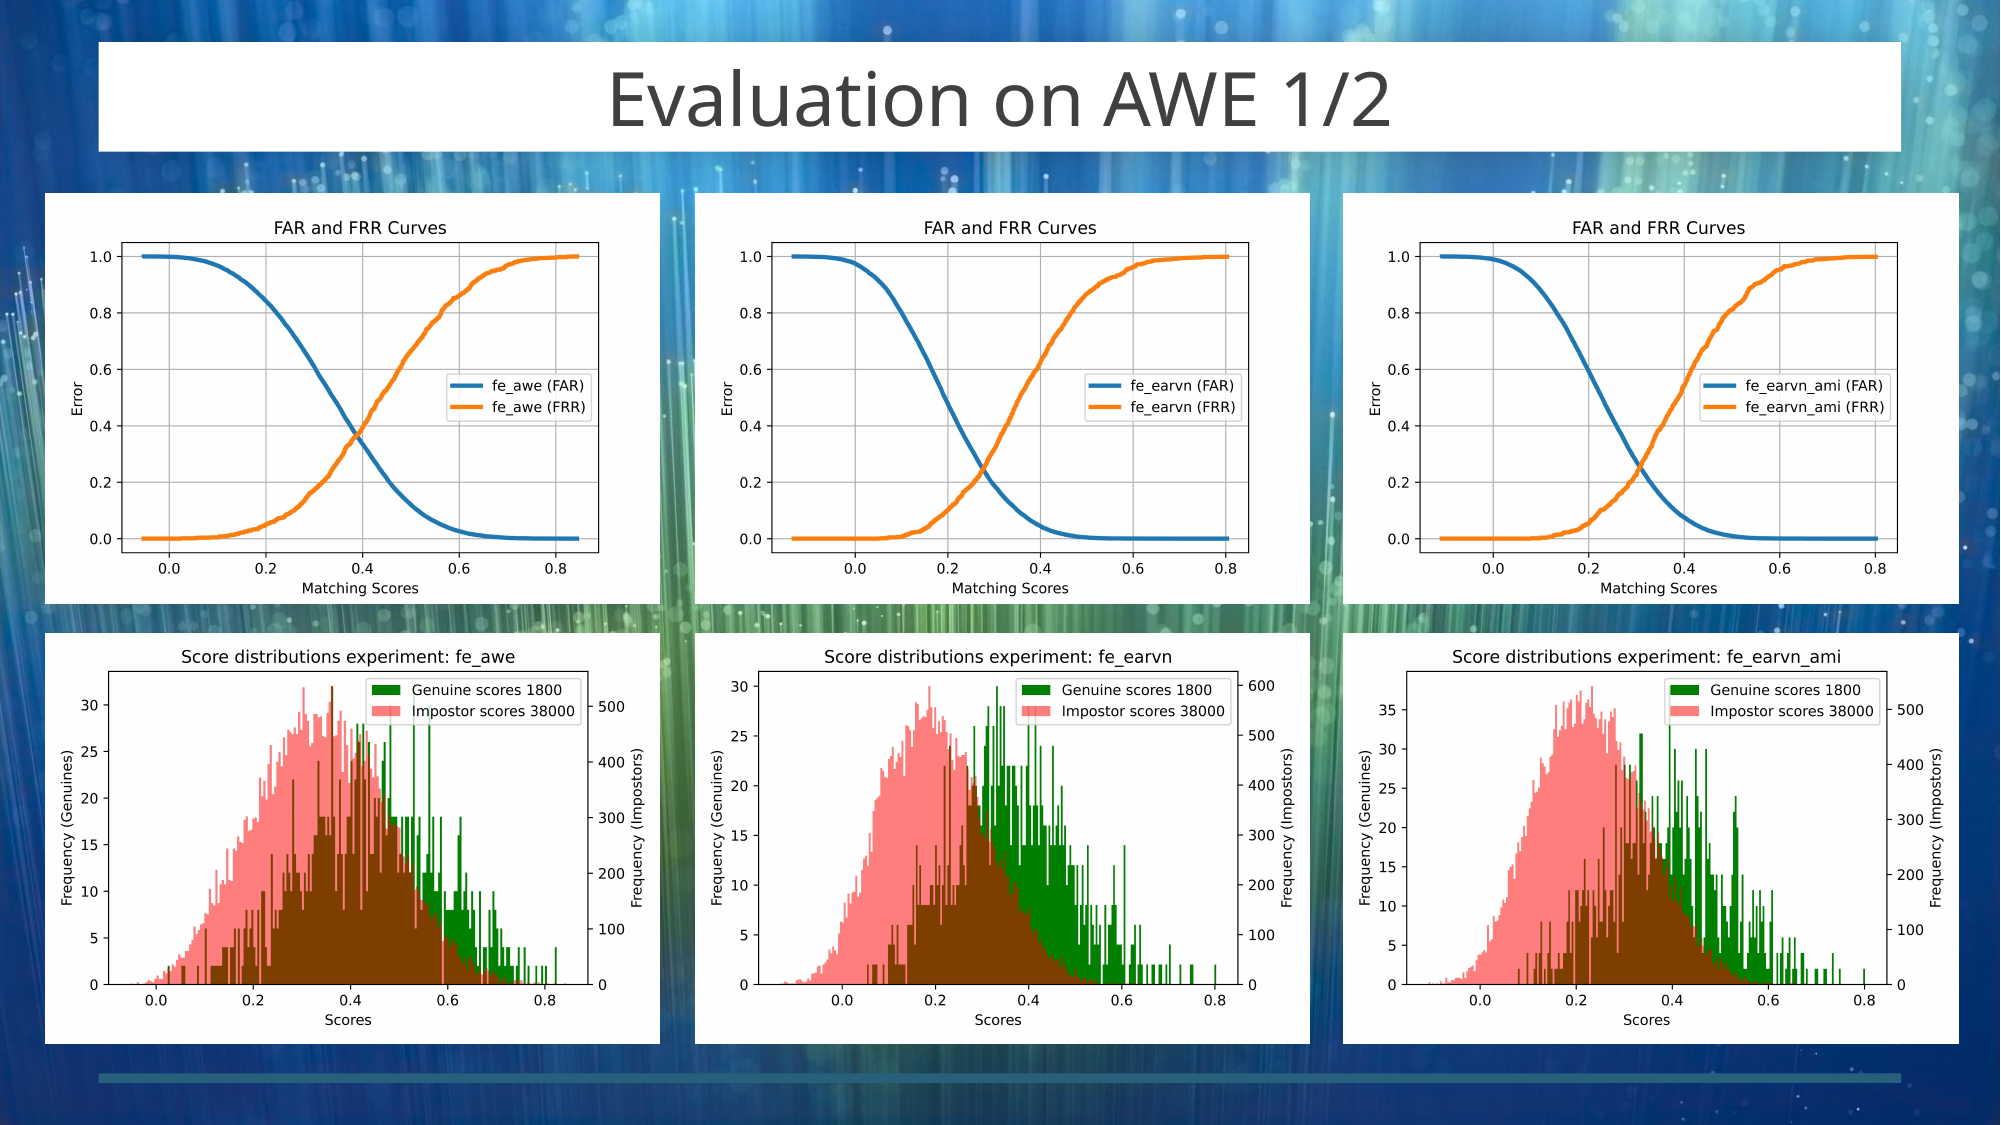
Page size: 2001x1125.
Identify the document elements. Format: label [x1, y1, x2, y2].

picture [0, 0, 2000, 1125]
list [45, 193, 660, 604]
